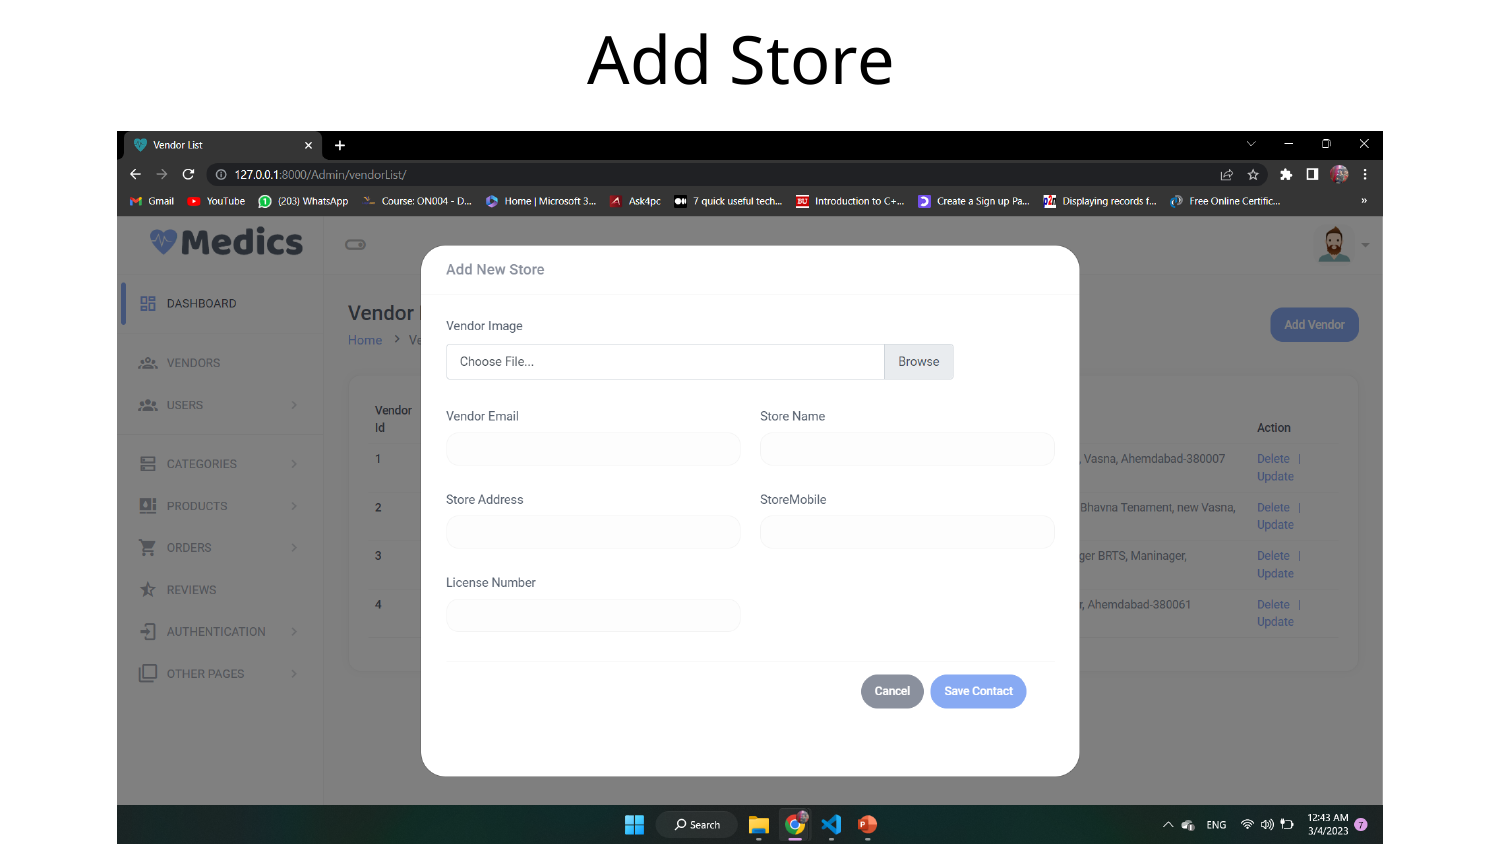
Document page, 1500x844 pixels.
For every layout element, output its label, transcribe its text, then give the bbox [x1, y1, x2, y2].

title Add Store [102, 0, 1398, 115]
picture [116, 131, 1384, 844]
